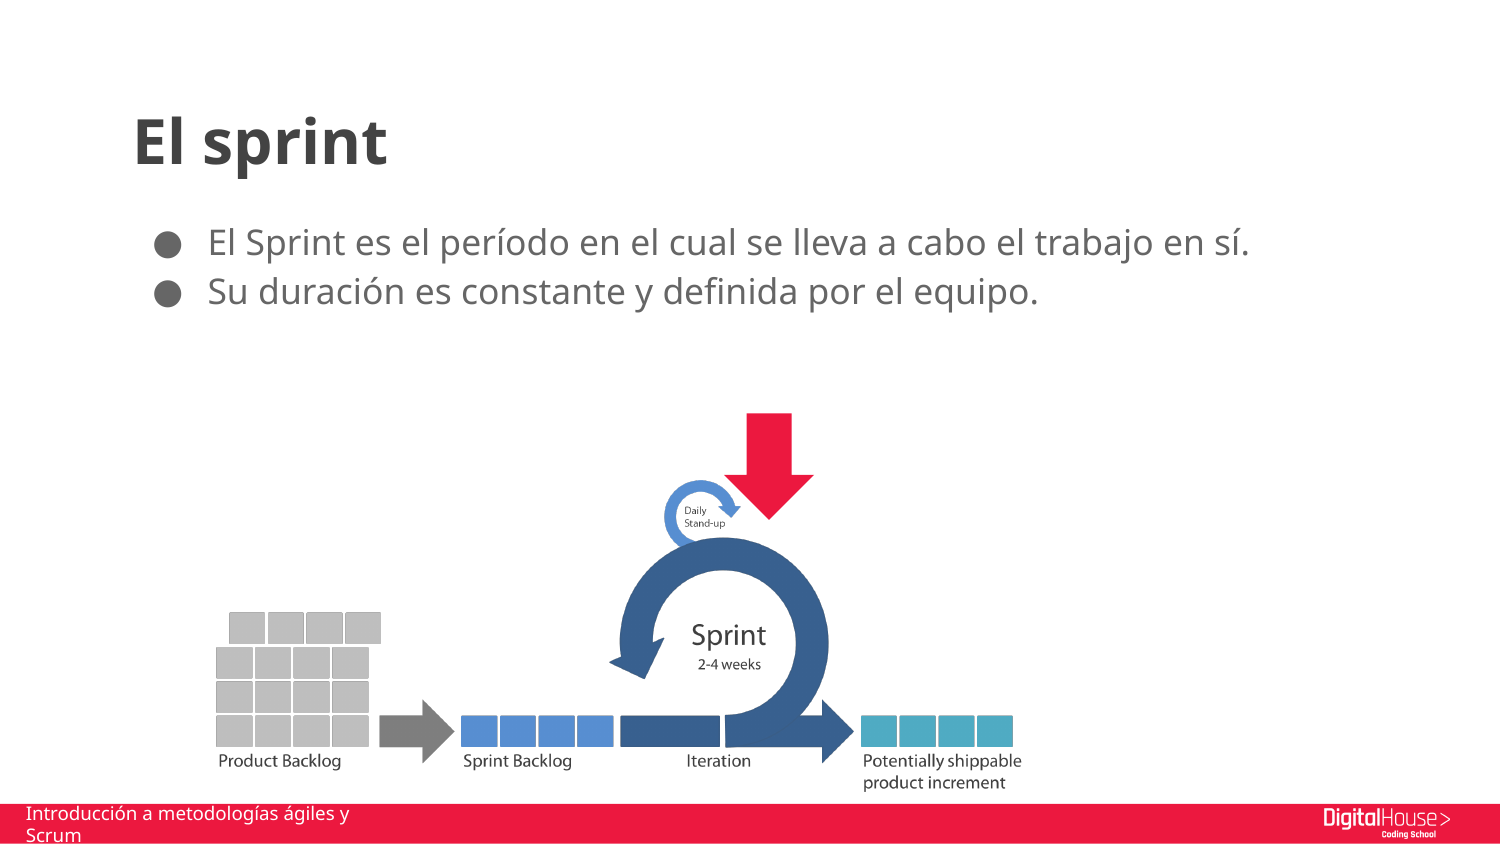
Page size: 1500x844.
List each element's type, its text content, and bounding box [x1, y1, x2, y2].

picture [206, 479, 1033, 805]
text_box [724, 413, 815, 478]
picture [1324, 808, 1451, 839]
text_box El sprint [117, 90, 1380, 193]
text_box [0, 803, 1500, 844]
text_box Introducción a metodologías ágiles y Scrum [18, 812, 417, 836]
text_box El Sprint es el período en el cual se lleva a cabo el trabajo en sí. Su duración es constante y definida por el equipo. [117, 198, 1383, 279]
